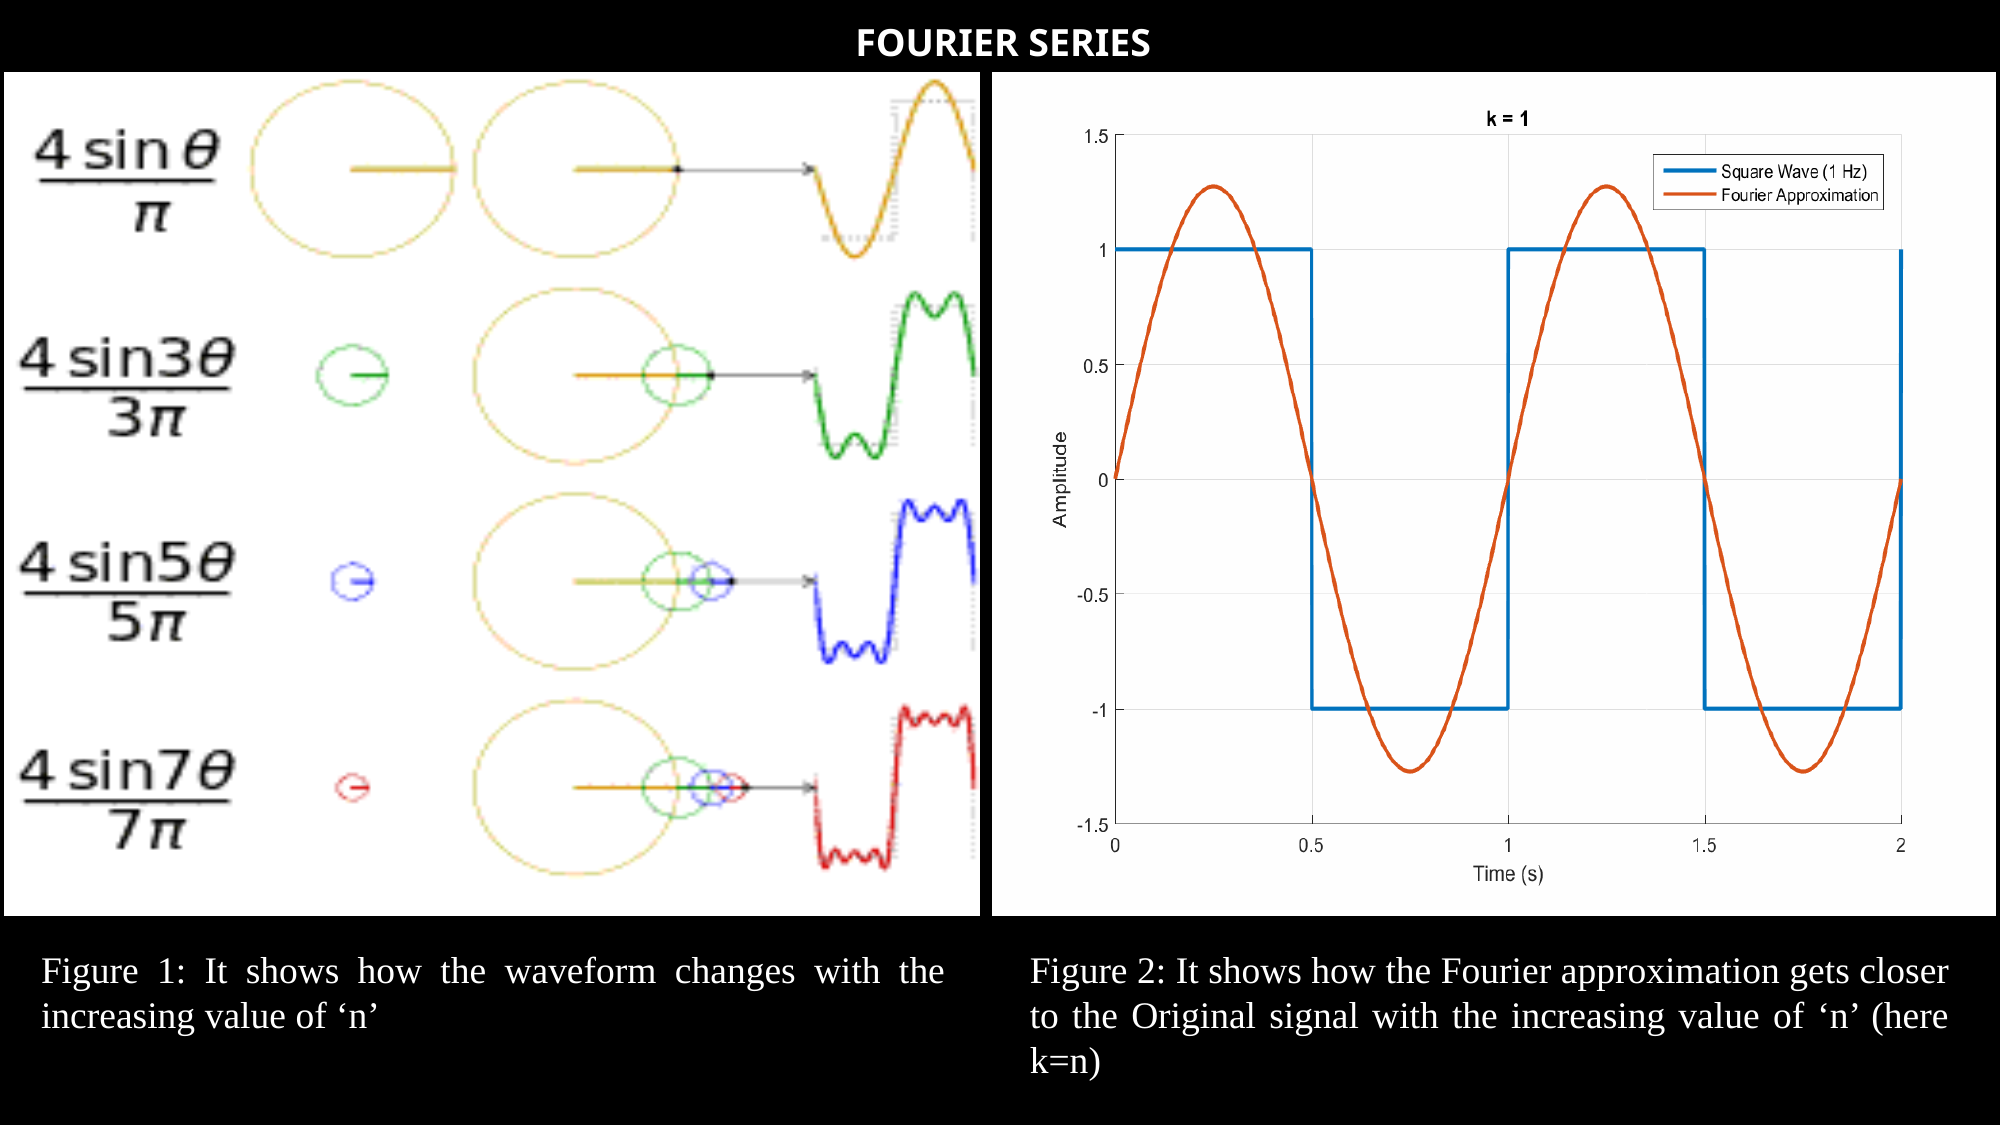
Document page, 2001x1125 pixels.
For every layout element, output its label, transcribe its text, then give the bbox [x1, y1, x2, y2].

picture [3, 71, 985, 916]
picture [987, 71, 1997, 916]
text_box Figure 2: It shows how the Fourier approximation gets closer to the Original signal with the increasing value of ‘n’ (here k=n) [1015, 938, 1965, 1088]
text_box FOURIER SERIES [337, 11, 1669, 71]
text_box Figure 1: It shows how the waveform changes with the increasing value of ‘n’ [26, 938, 961, 1044]
